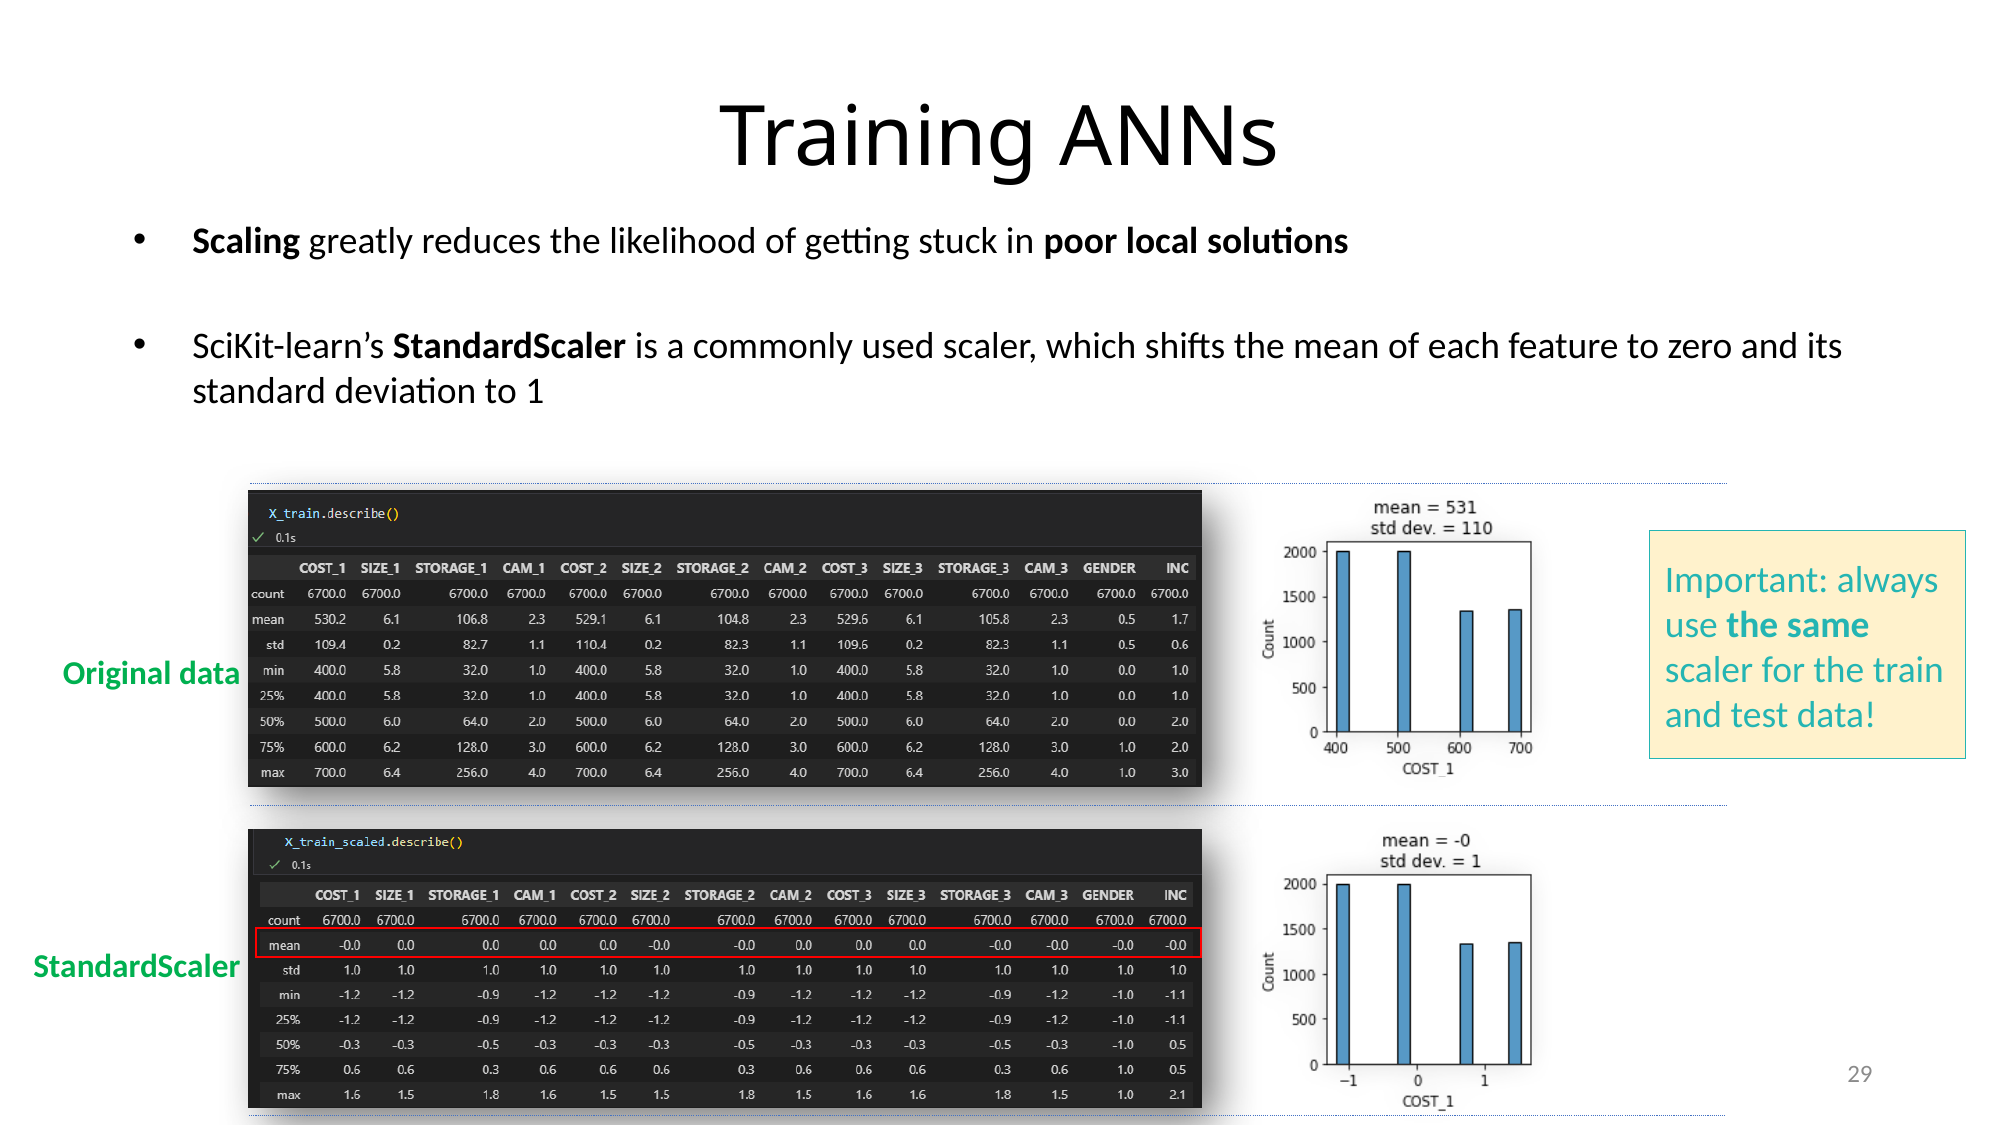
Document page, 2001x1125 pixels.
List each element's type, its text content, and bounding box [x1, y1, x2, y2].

text_box Important: always use the same scaler for the train and test data! [1649, 530, 1966, 759]
picture [248, 490, 1202, 787]
title Training ANNs [324, 45, 1675, 208]
text_box Scaling greatly reduces the likelihood of getting stuck in poor local solutions SciKit-learn’s StandardScaler is a commonly used scaler, which shifts the mean of each feature to zero and its standard deviation to 1 [118, 208, 1926, 495]
text_box StandardScaler [7, 850, 248, 1078]
picture [1253, 490, 1543, 777]
picture [1253, 828, 1543, 1118]
slide_number 29 [1691, 1042, 1888, 1103]
text_box Original data [0, 563, 248, 778]
picture [248, 829, 1202, 1108]
